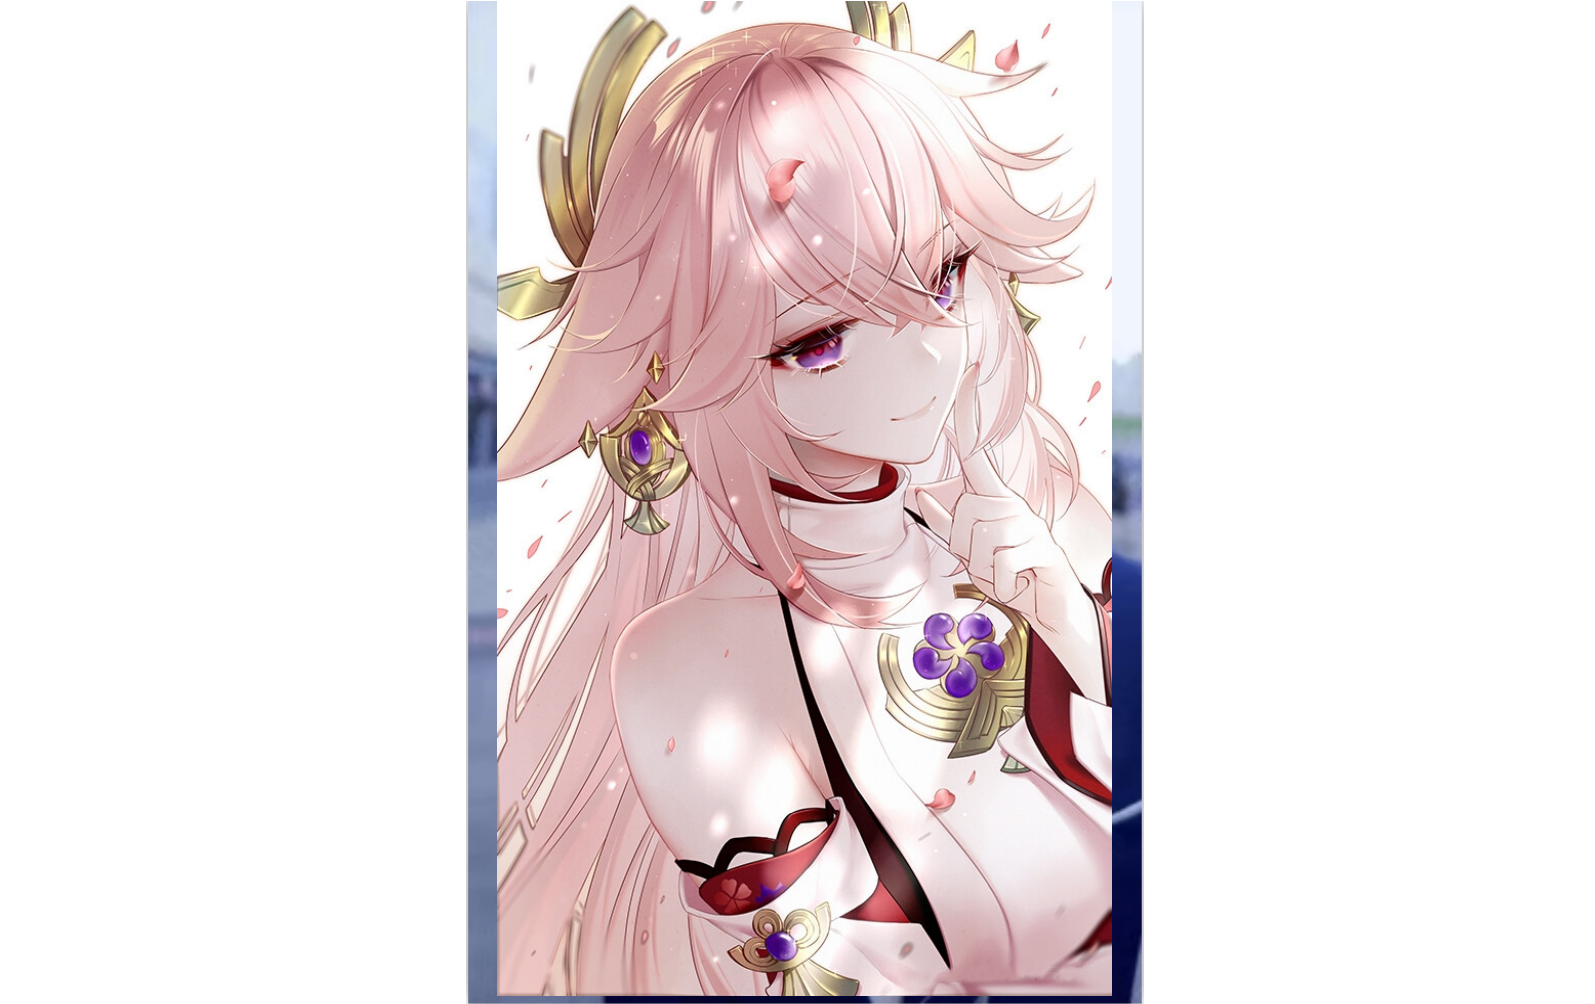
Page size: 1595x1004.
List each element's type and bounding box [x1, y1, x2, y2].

picture [466, 1, 1144, 1004]
